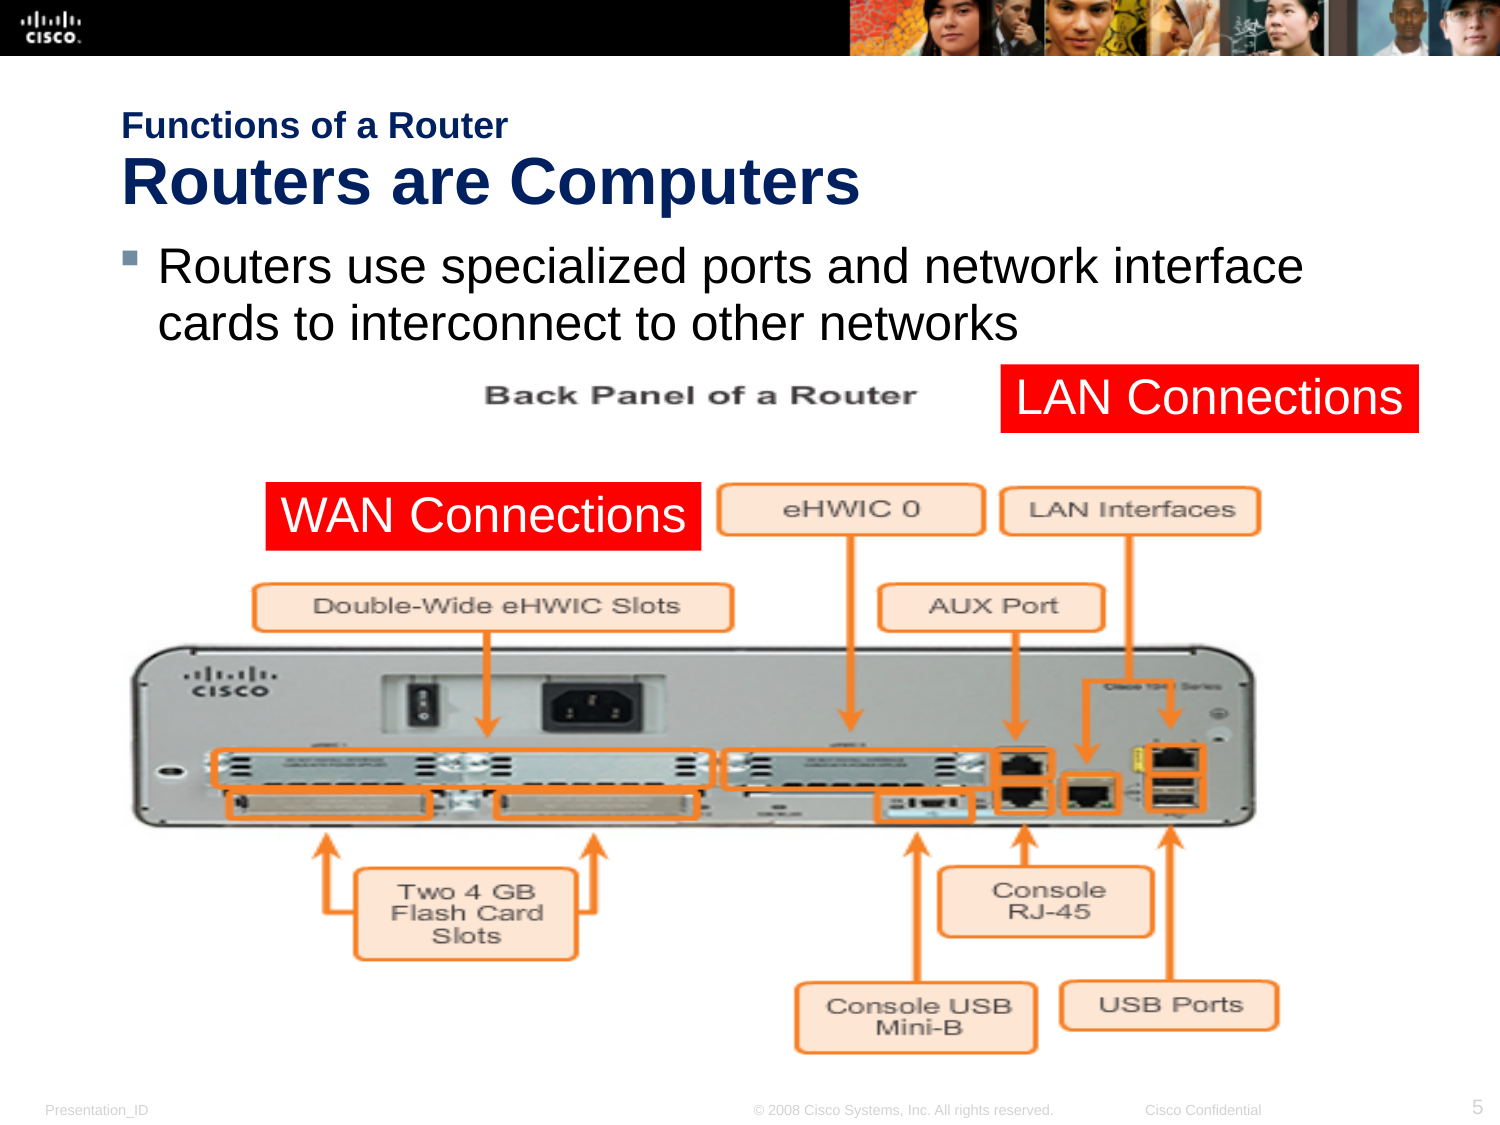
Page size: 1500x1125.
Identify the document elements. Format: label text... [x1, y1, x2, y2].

list Routers use specialized ports and network interface cards to interconnect to other networks [104, 230, 1353, 375]
picture [0, 0, 1500, 56]
text_box LAN Connections [1000, 364, 1419, 433]
title Functions of a Router Routers are Computers [107, 87, 1444, 226]
picture [76, 380, 1295, 1080]
